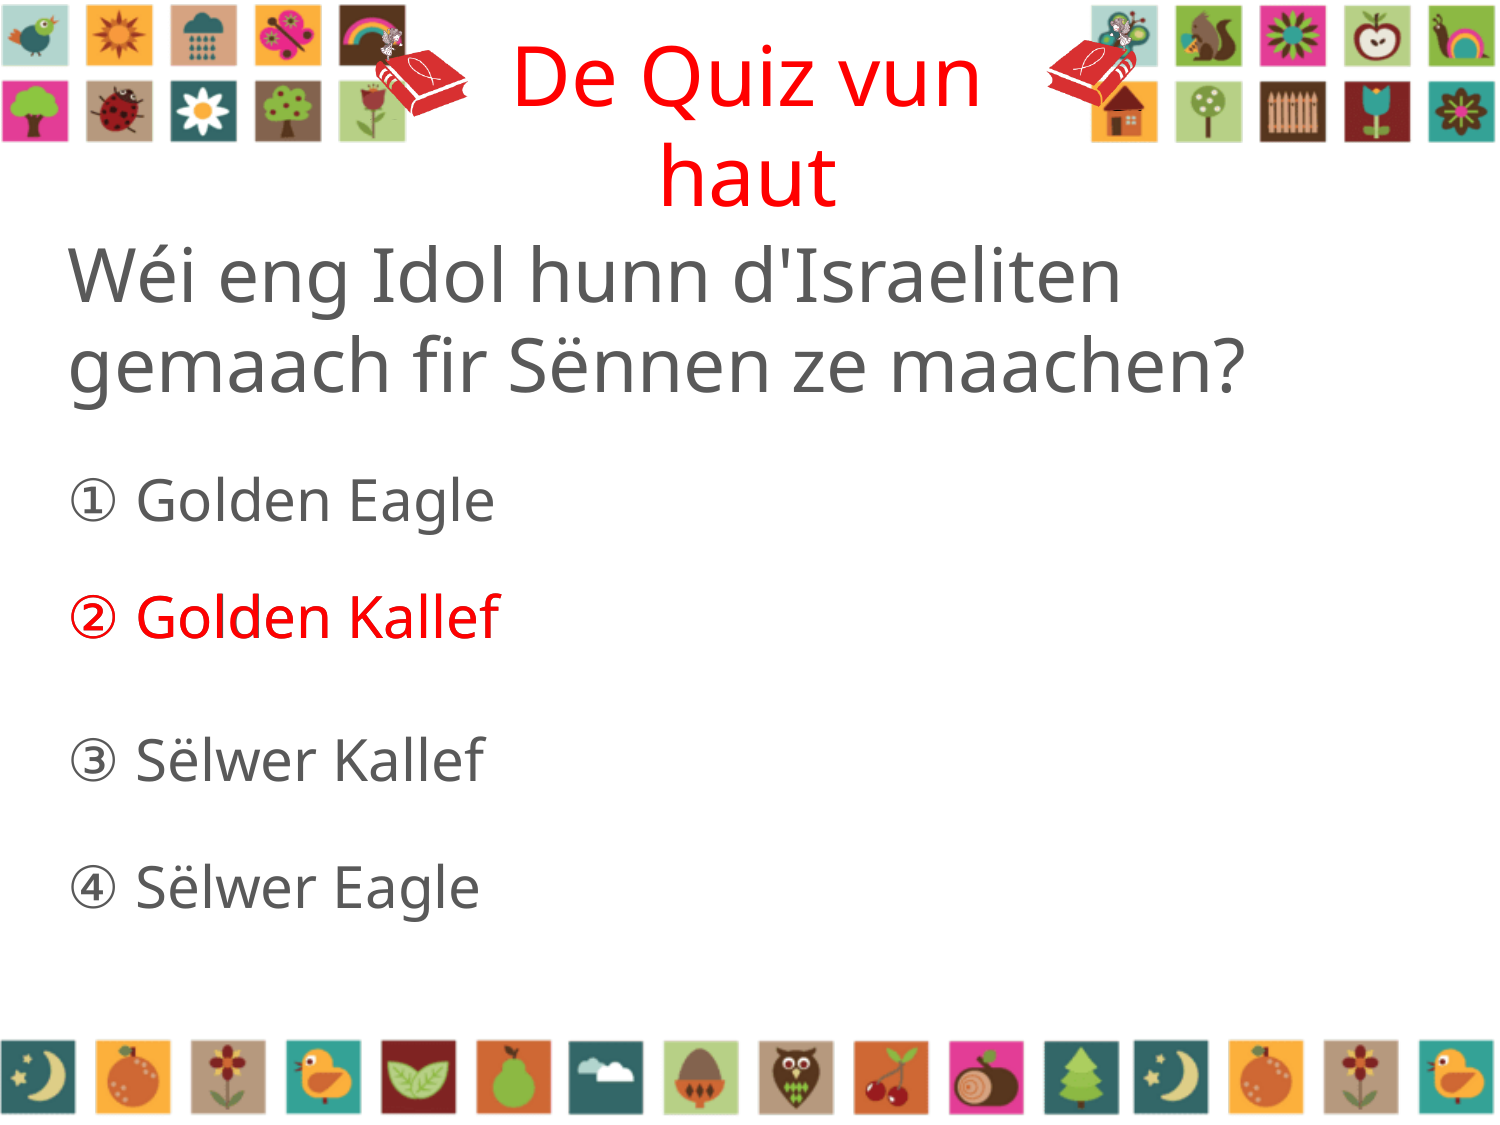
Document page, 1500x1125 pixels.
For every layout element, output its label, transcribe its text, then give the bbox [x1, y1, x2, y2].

text_box Wéi eng Idol hunn d'Israeliten gemaach fir Sënnen ze maachen? [53, 219, 1436, 415]
text_box ③ Sëlwer Kallef [53, 716, 1483, 801]
text_box ② Golden Kallef [52, 573, 1483, 658]
picture [1015, 3, 1500, 150]
text_box ① Golden Eagle [53, 456, 1436, 541]
picture [0, 3, 501, 150]
text_box ④ Sëlwer Eagle [53, 842, 1483, 928]
text_box De Quiz vun haut [414, 16, 1080, 219]
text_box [0, 1028, 1500, 1118]
